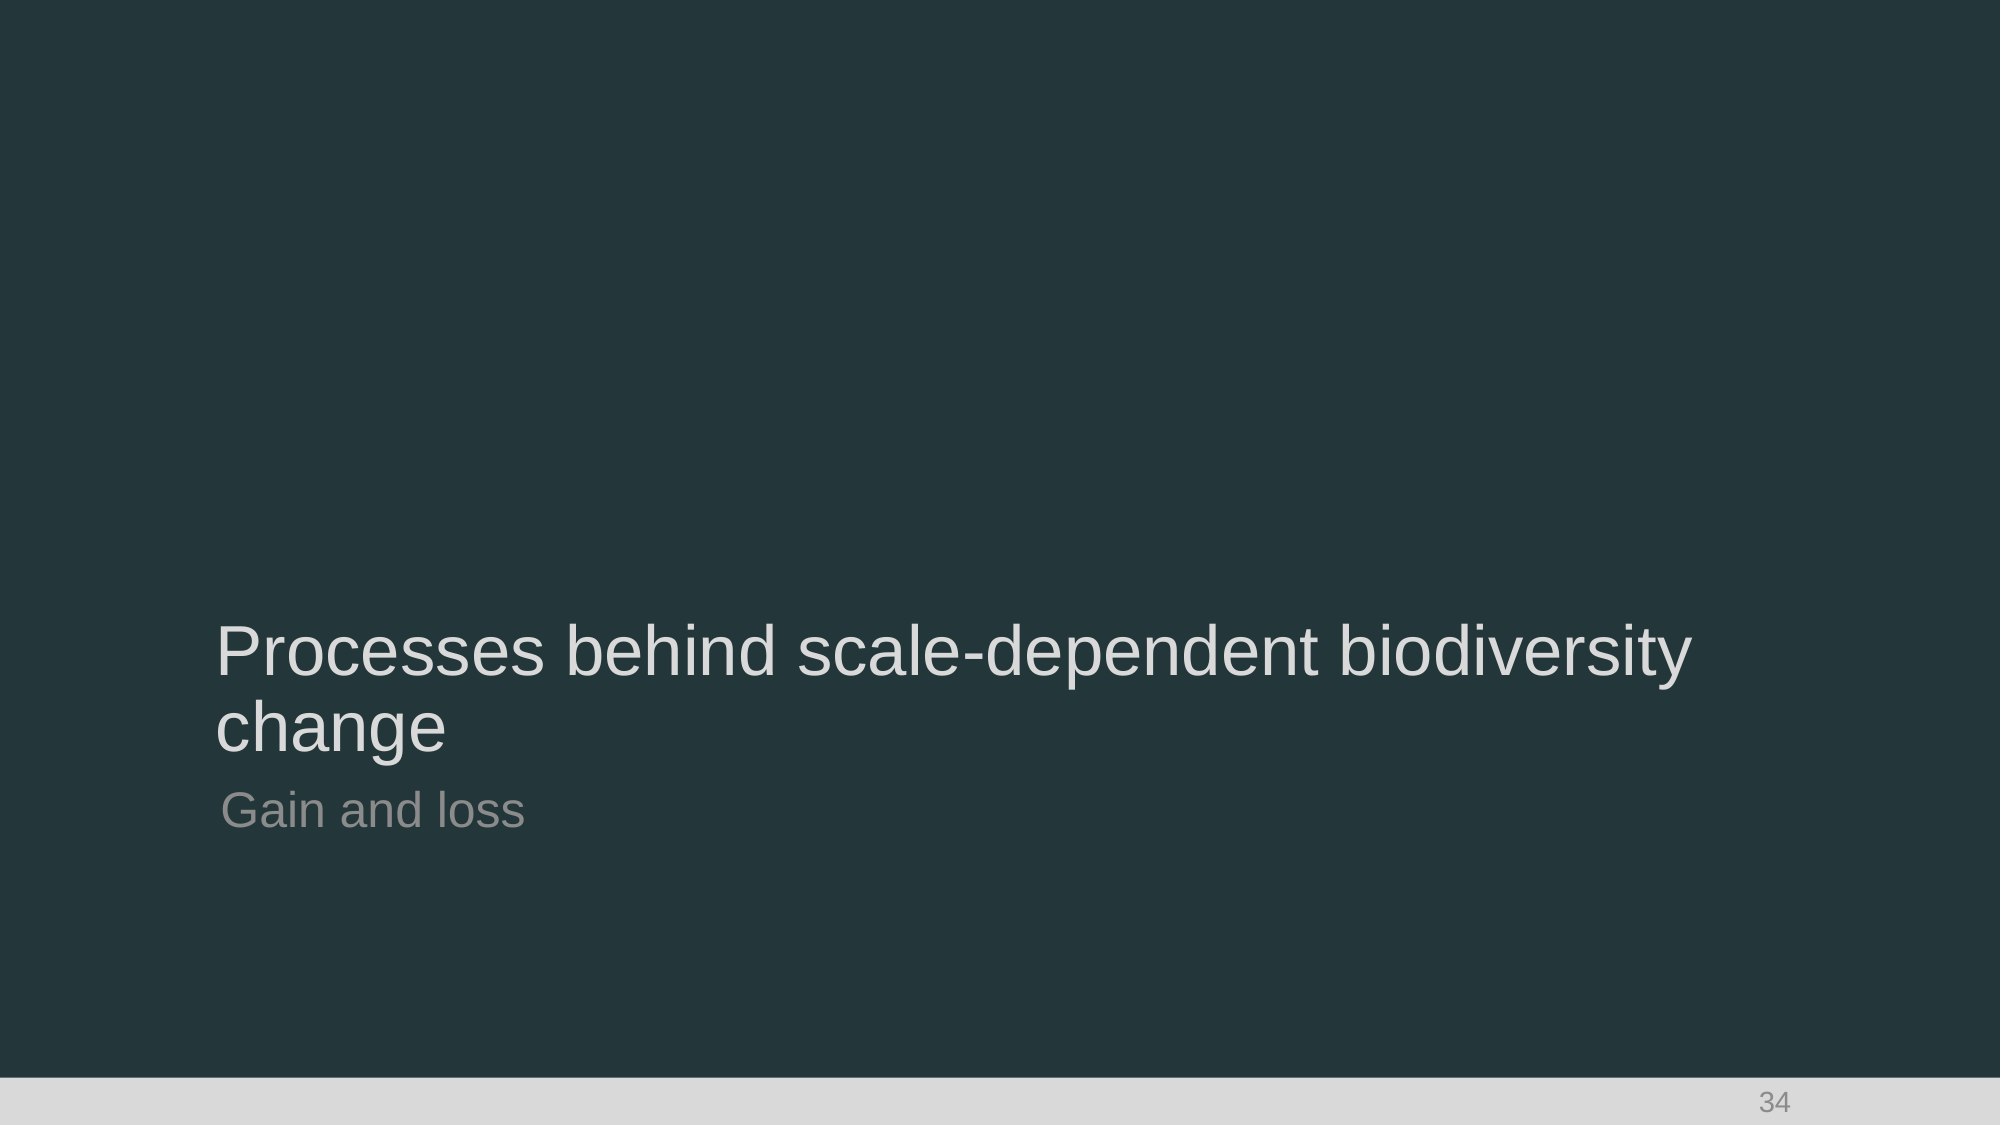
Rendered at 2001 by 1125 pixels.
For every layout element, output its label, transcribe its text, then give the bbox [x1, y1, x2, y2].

title Processes behind scale-dependent biodiversity change [200, 306, 1926, 775]
list Gain and loss [205, 776, 1931, 1023]
footer [0, 1077, 1550, 1125]
slide_number 34 [1550, 1077, 2000, 1125]
